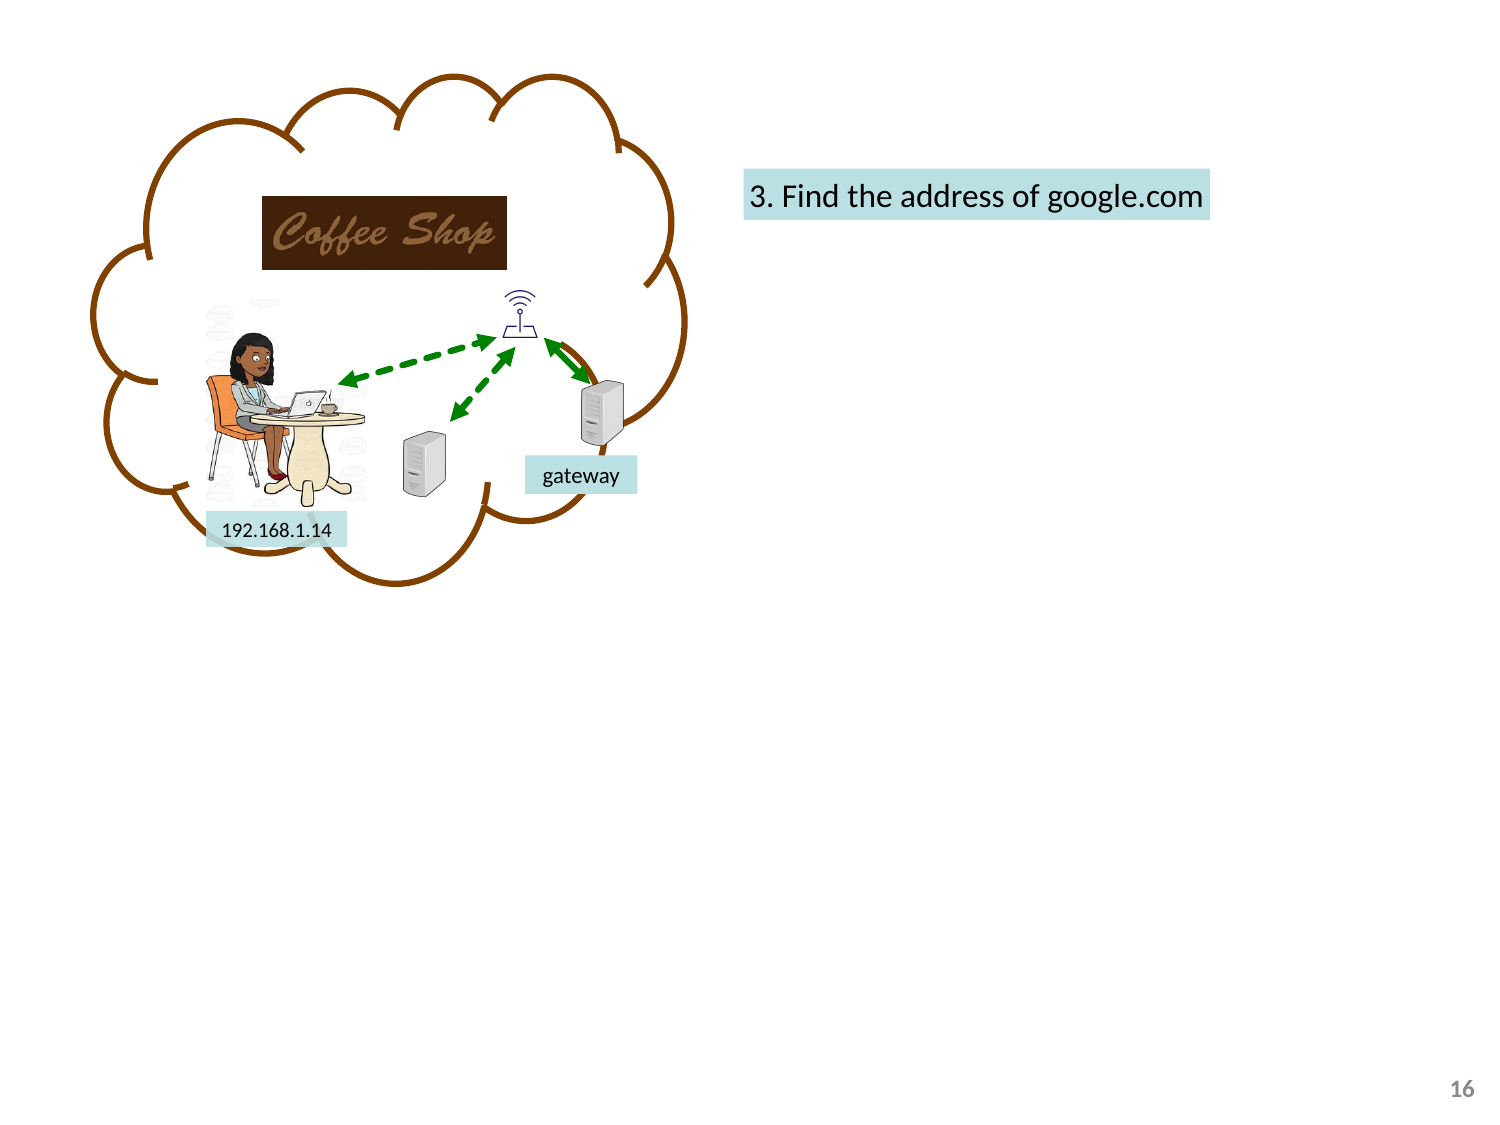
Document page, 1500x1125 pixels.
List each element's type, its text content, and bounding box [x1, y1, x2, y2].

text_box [524, 379, 638, 495]
text_box 3. Find the address of google.com [743, 168, 1211, 220]
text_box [92, 76, 685, 585]
